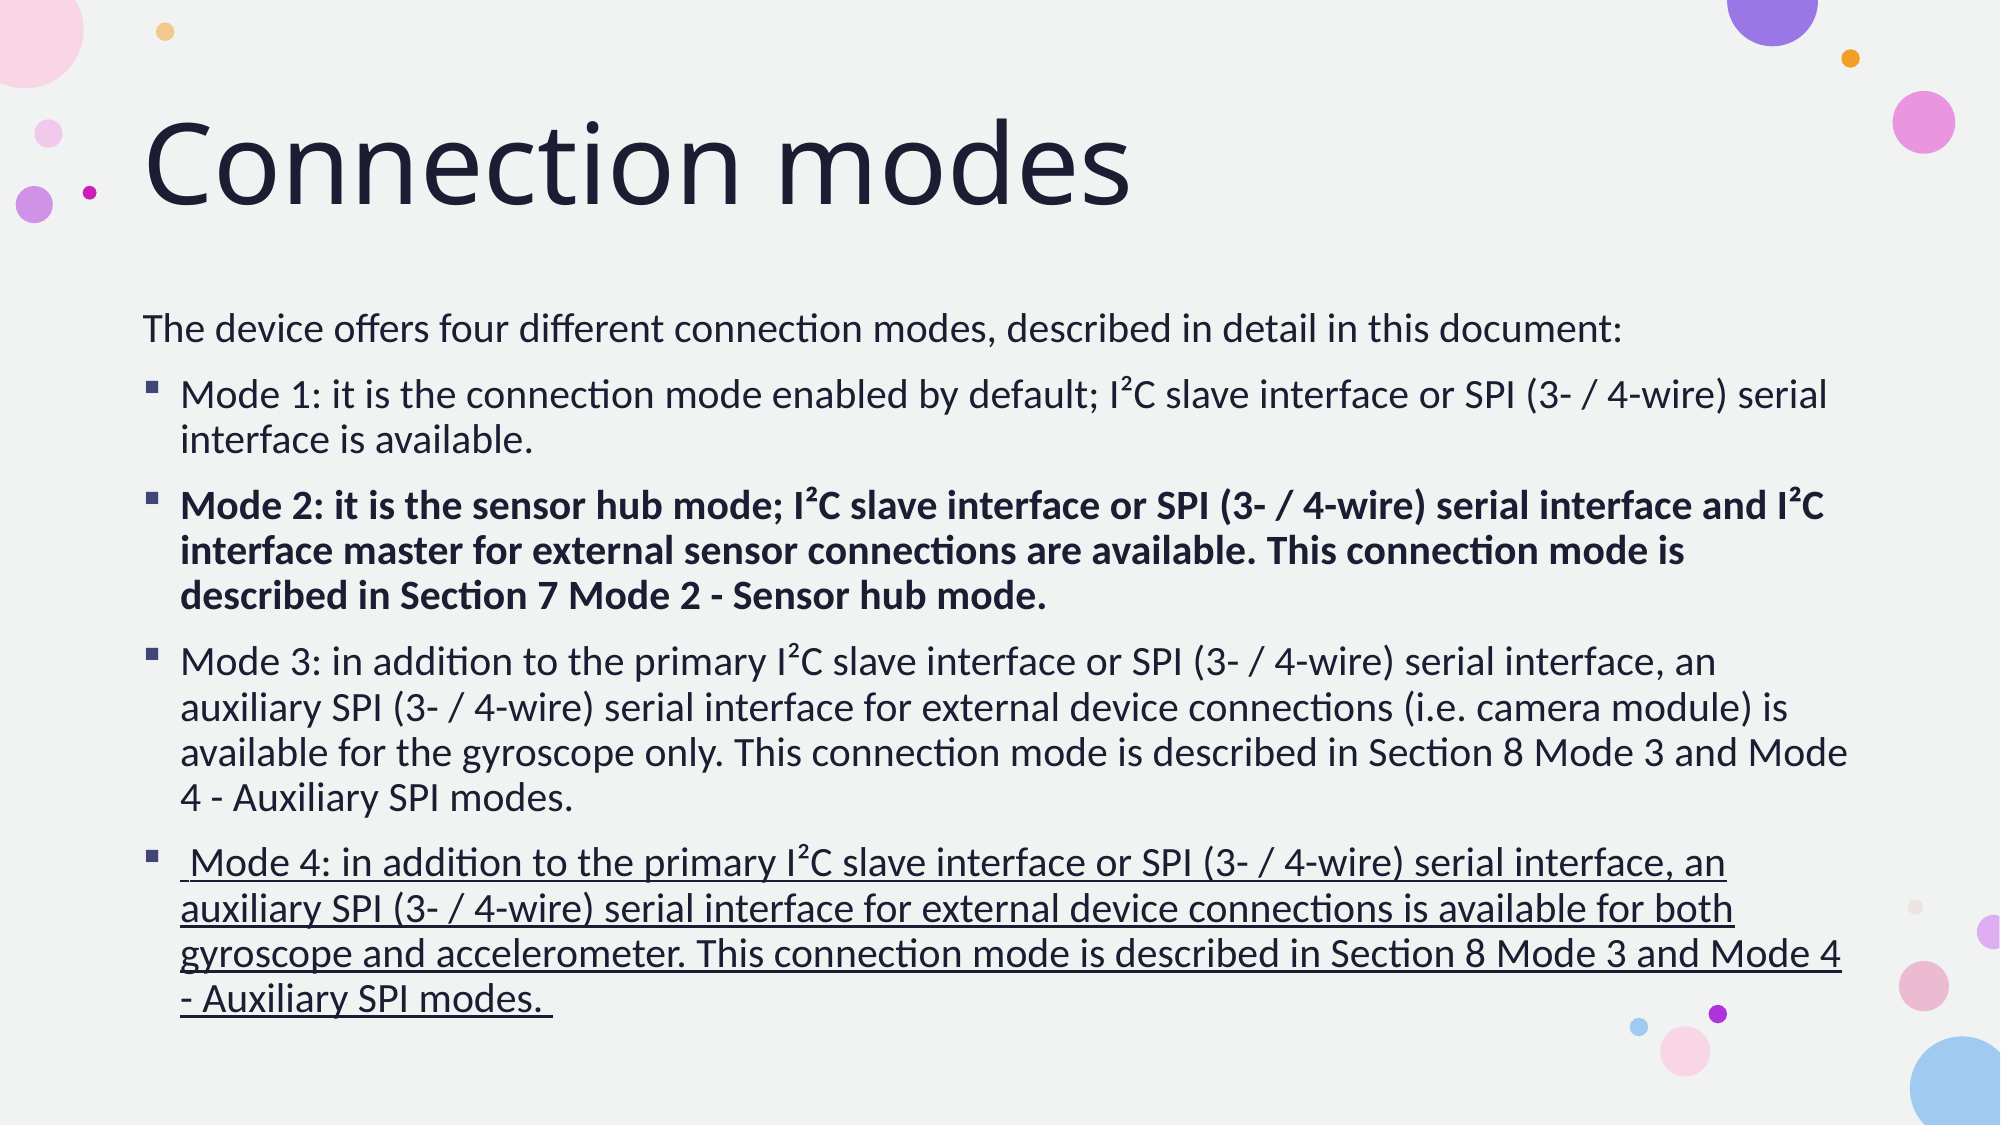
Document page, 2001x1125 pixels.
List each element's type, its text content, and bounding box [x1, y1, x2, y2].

title Connection modes [127, 59, 1877, 278]
list The device offers four different connection modes, described in detail in this document: Mode 1: it is the connection mode enabled by default; I²C slave interface or SPI (3- / 4-wire) serial interface is available. Mode 2: it is the sensor hub mode; I²C slave interface or SPI (3- / 4-wire) serial interface and I²C interface master for external sensor connections are available. This connection mode is described in Section 7 Mode 2 - Sensor hub mode. Mode 3: in addition to the primary I²C slave interface or SPI (3- / 4-wire) serial interface, an auxiliary SPI (3- / 4-wire) serial interface for external device connections (i.e. camera module) is available for the gyroscope only. This connection mode is described in Section 8 Mode 3 and Mode 4 - Auxiliary SPI modes. Mode 4: in addition to the primary I²C slave interface or SPI (3- / 4-wire) serial interface, an auxiliary SPI (3- / 4-wire) serial interface for external device connections is available for both gyroscope and accelerometer. This connection mode is described in Section 8 Mode 3 and Mode 4 - Auxiliary SPI modes. [127, 299, 1877, 1085]
